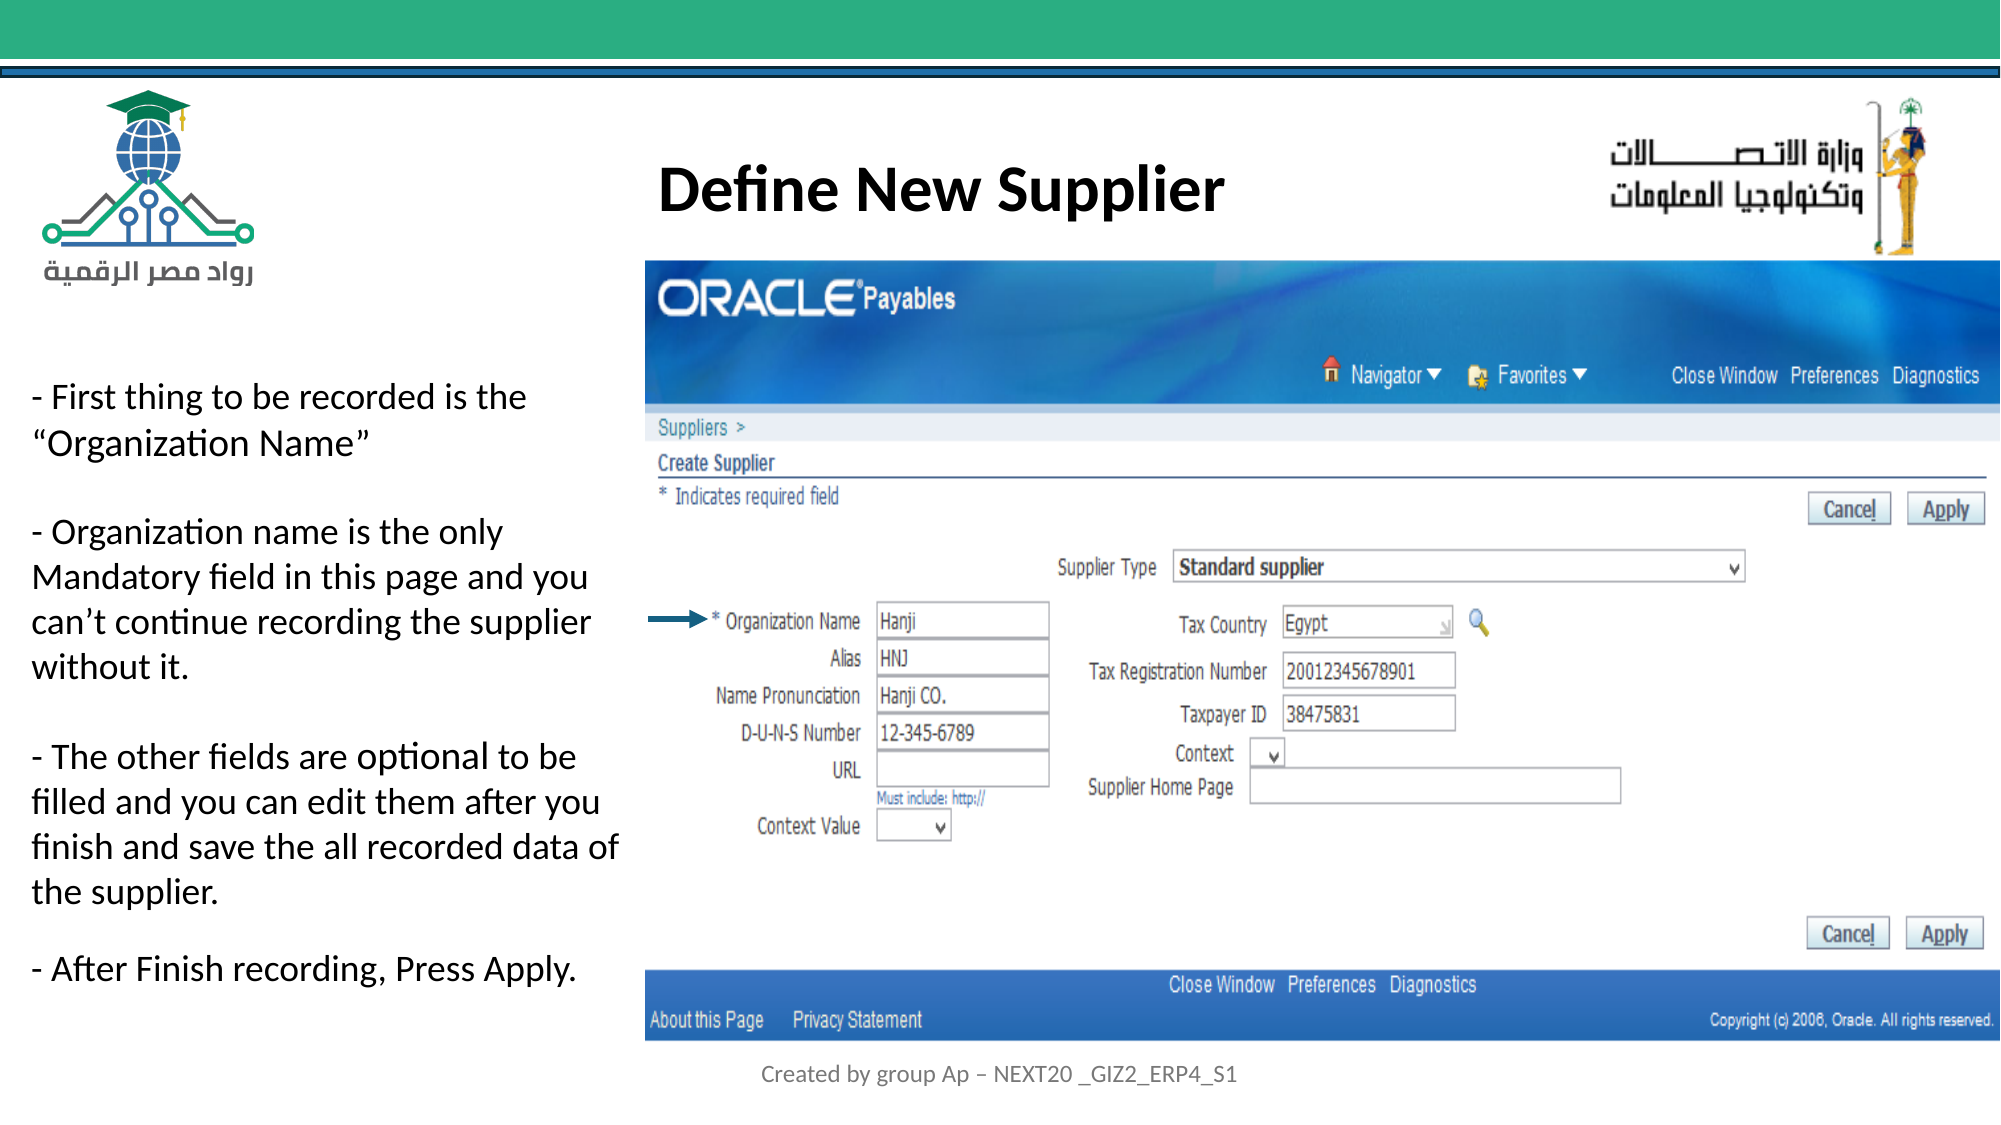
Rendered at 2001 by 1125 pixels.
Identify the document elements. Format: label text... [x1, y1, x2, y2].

text_box - Organization name is the only Mandatory field in this page and you can’t continue recording the supplier without it. [16, 499, 645, 694]
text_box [645, 259, 2000, 1044]
text_box - First thing to be recorded is the “Organization Name” [16, 364, 645, 472]
picture [1575, 84, 1958, 259]
text_box - After Finish recording, Press Apply. [16, 936, 645, 997]
text_box Define New Supplier [440, 137, 1445, 233]
picture [42, 90, 254, 286]
footer Created by group Ap – NEXT20 _GIZ2_ERP4_S1 [662, 1044, 1338, 1103]
text_box - The other fields are optional to be filled and you can edit them after you finish and save the all recorded data of the supplier. [16, 722, 645, 920]
